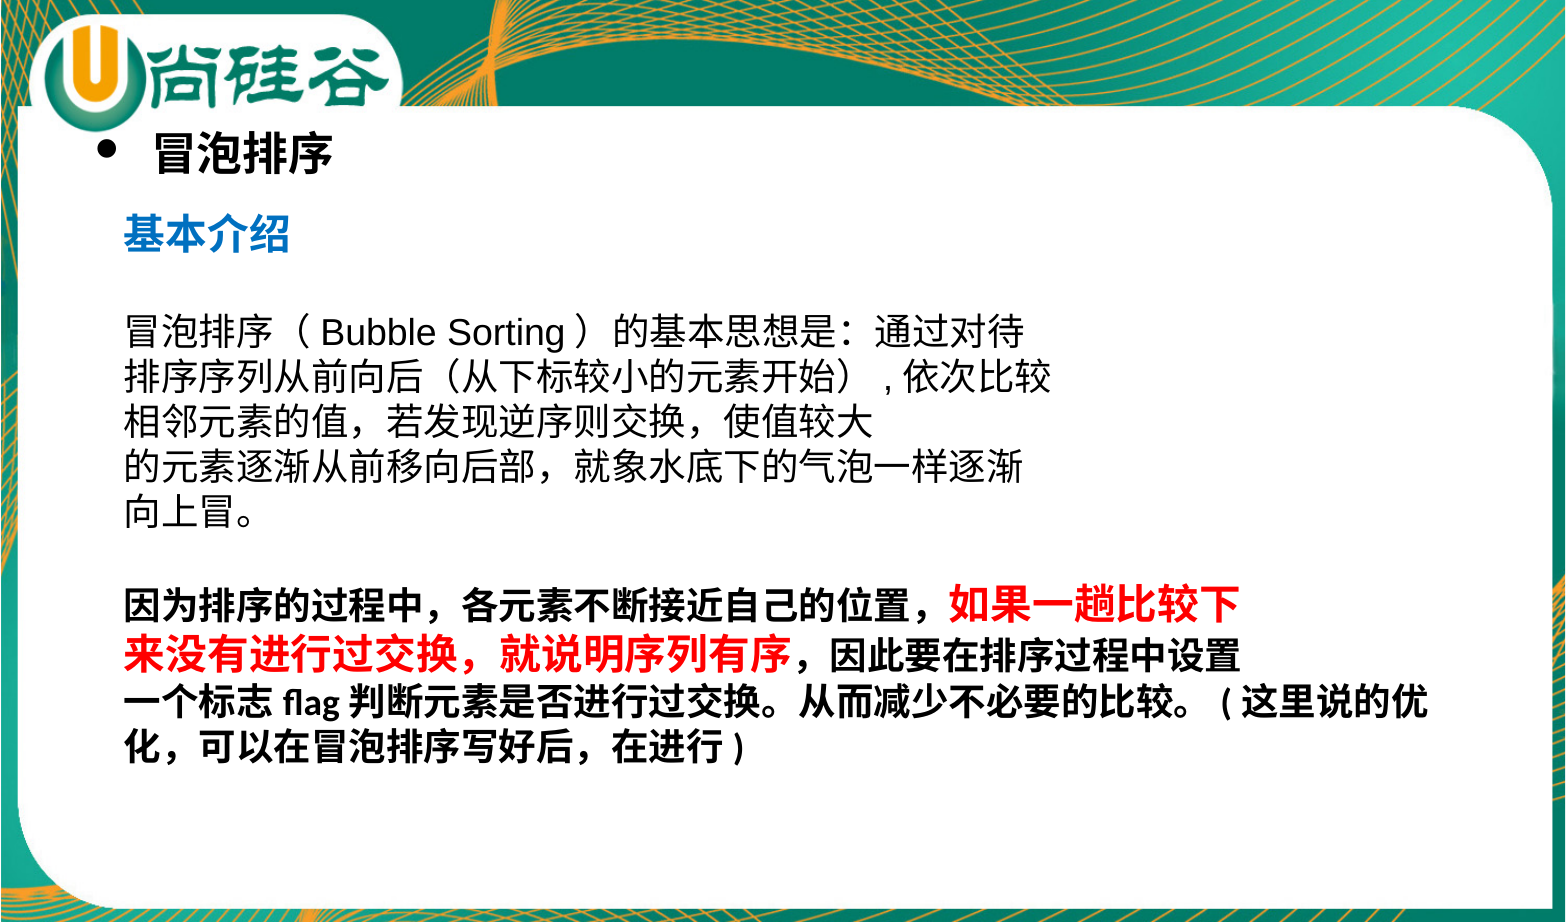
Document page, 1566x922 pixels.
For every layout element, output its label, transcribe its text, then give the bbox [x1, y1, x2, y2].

text_box 冒泡排序 [79, 123, 1325, 188]
text_box 基本介绍 冒泡排序（Bubble Sorting）的基本思想是：通过对待 排序序列从前向后（从下标较小的元素开始）,依次比较 相邻元素的值，若发现逆序则交换，使值较大 的元素逐渐从前移向后部，就象水底下的气泡一样逐渐 向上冒。 因为排序的过程中，各元素不断接近自己的位置，如果一趟比较下 来没有进行过交换，就说明序列有序，因此要在排序过程中设置 一个标志flag判断元素是否进行过交换。从而减少不必要的比较。(这里说的优化，可以在冒泡排序写好后，在进行) [109, 200, 1445, 776]
picture [0, 0, 1566, 922]
